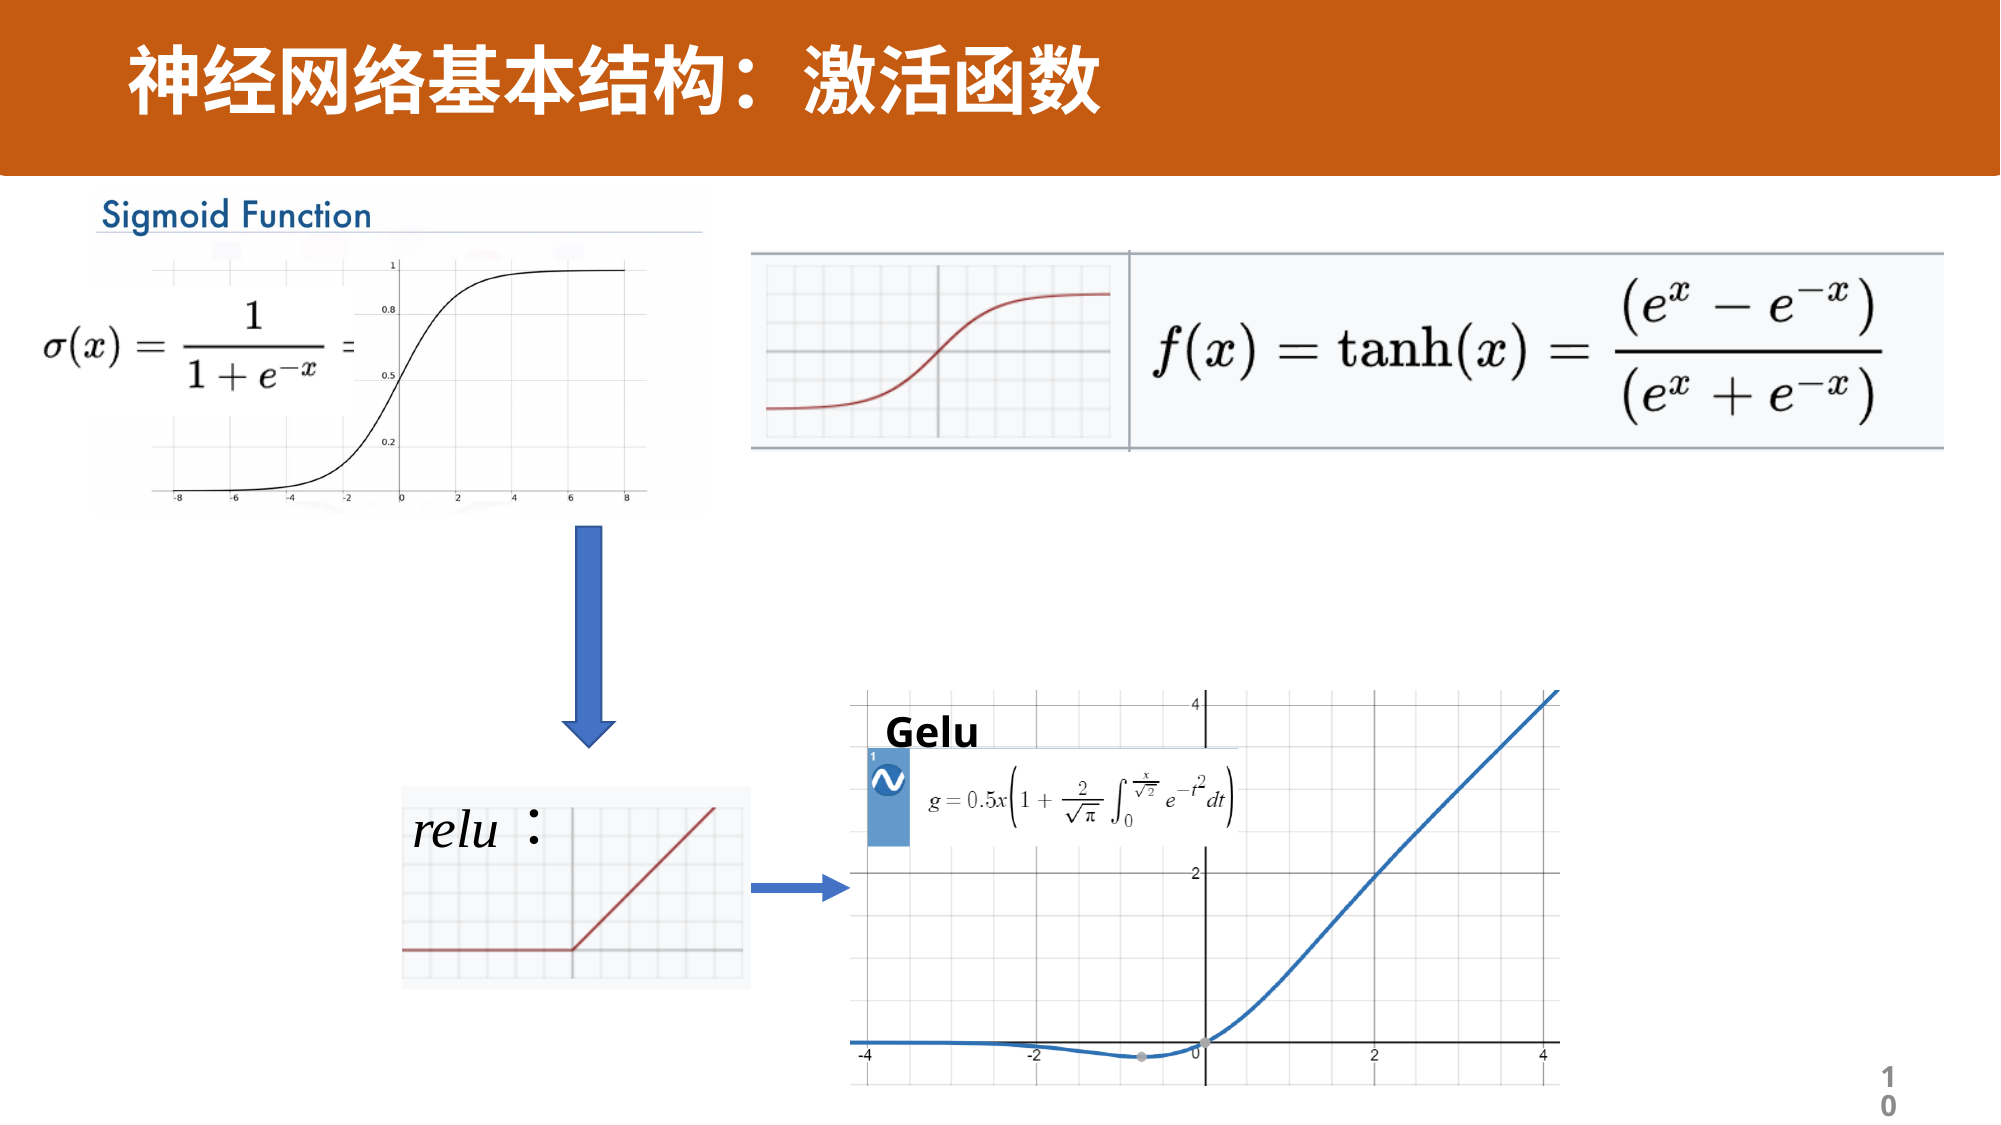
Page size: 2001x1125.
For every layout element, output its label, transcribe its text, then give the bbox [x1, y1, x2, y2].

picture [751, 250, 1944, 452]
slide_number 10 [1865, 1047, 1927, 1108]
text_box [401, 786, 752, 989]
picture [14, 188, 710, 514]
text_box 神经网络基本结构：激活函数 [112, 26, 1119, 132]
text_box [0, 0, 2000, 178]
text_box [561, 525, 617, 749]
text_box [850, 690, 1560, 1086]
